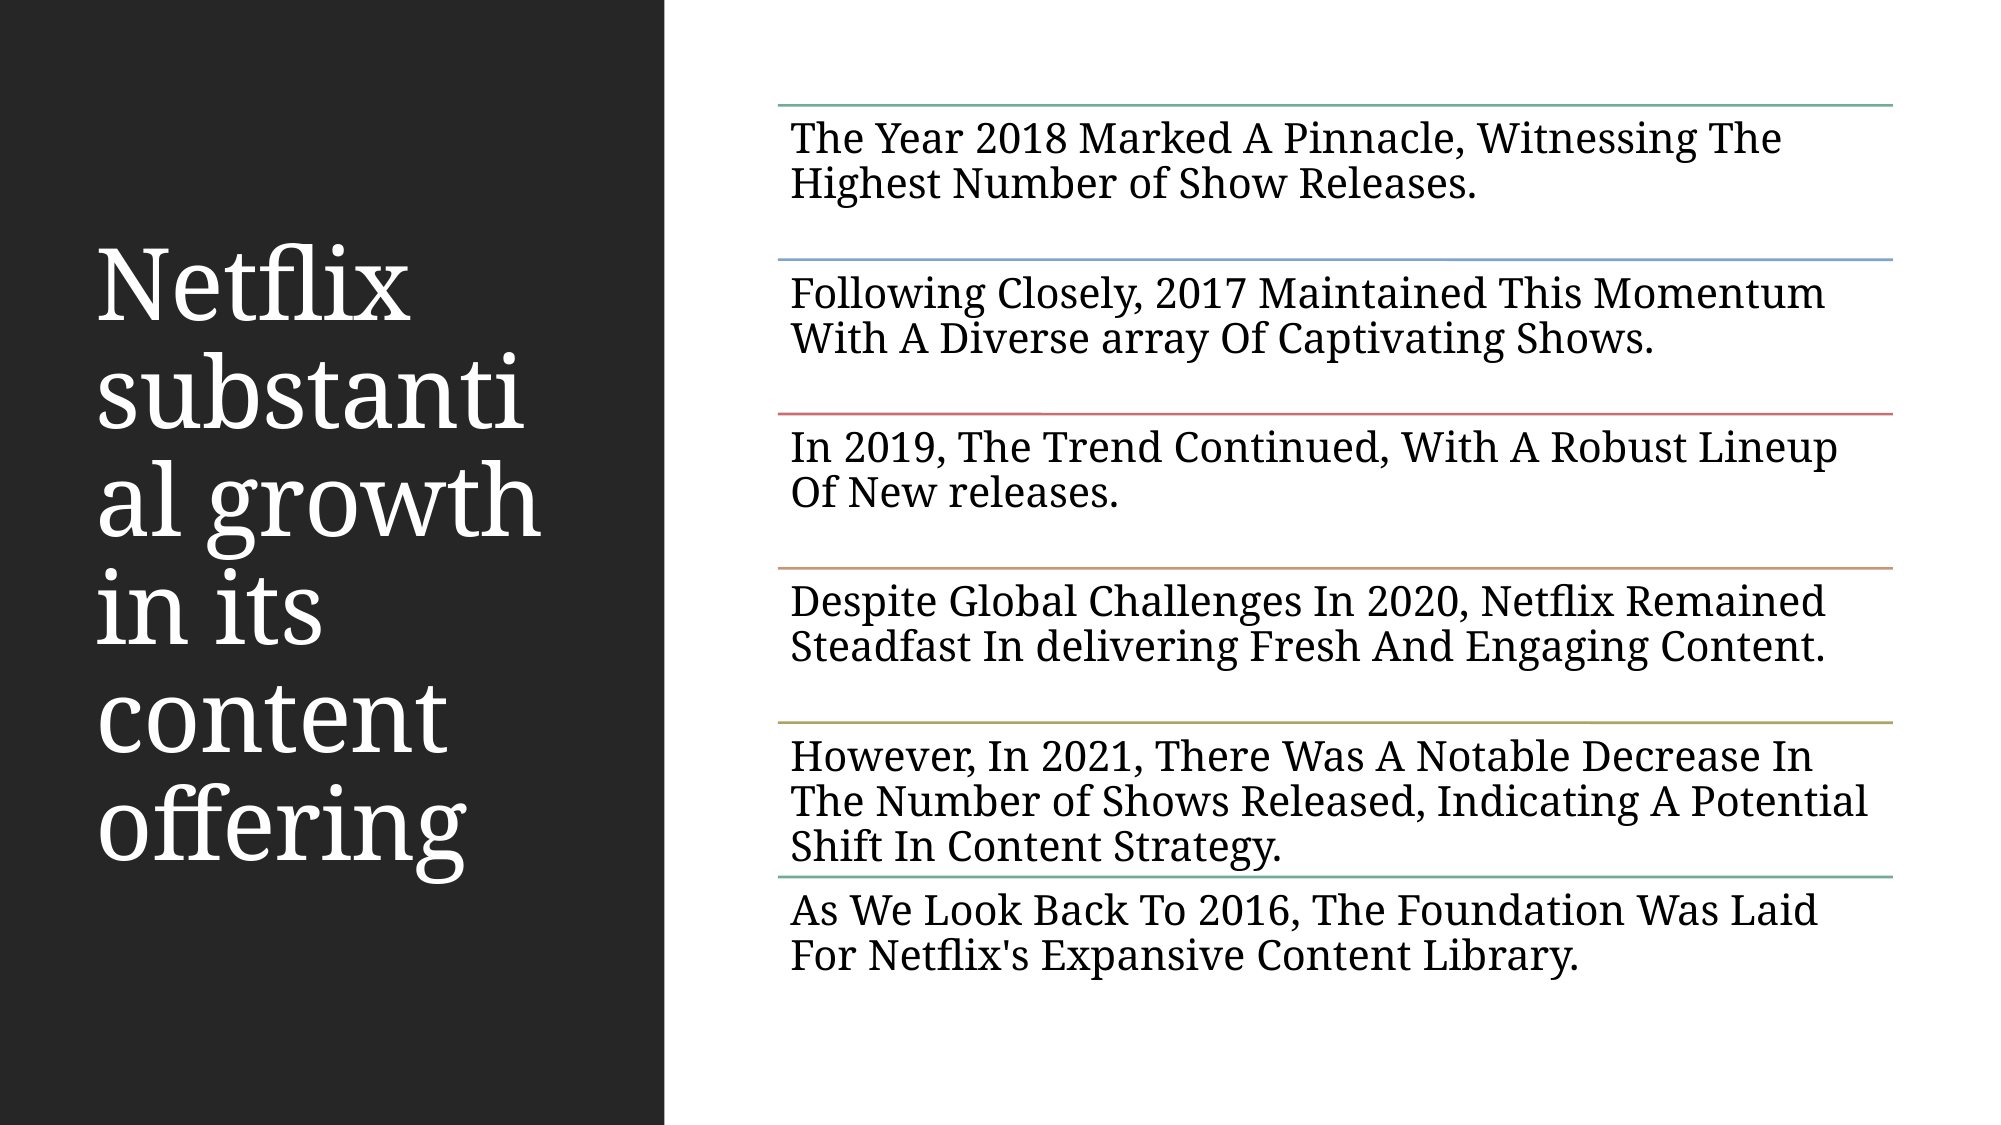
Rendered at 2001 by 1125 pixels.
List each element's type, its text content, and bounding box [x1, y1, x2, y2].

text_box [0, 0, 666, 1125]
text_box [777, 104, 1894, 1033]
text_box Netflix substantial growth in its content offering [80, 84, 587, 1032]
text_box [666, 0, 2000, 1125]
